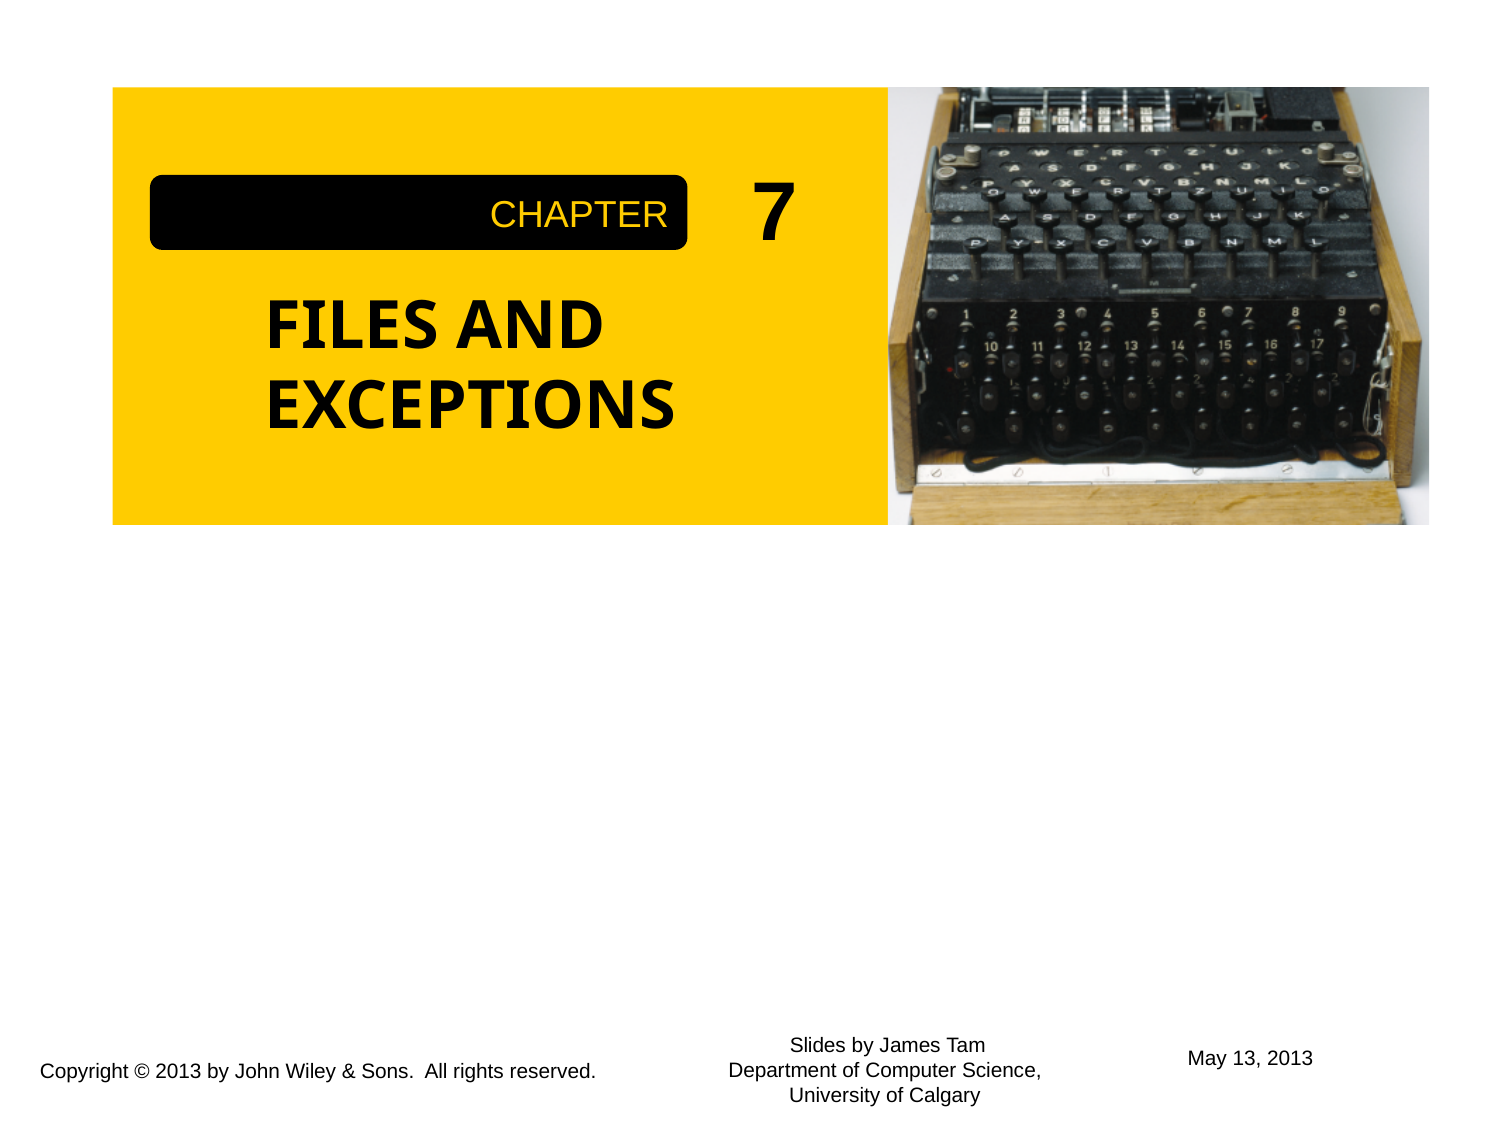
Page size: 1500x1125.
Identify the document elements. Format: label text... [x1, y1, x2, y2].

text_box FILES AND EXCEPTIONS [249, 274, 850, 450]
text_box Slides by James Tam Department of Computer Science, University of Calgary [681, 1024, 1094, 1115]
text_box [112, 87, 885, 525]
picture [887, 87, 1430, 526]
text_box CHAPTER [147, 172, 690, 253]
text_box May 13, 2013 [1044, 1037, 1457, 1077]
footer Copyright © 2013 by John Wiley & Sons. All rights reserved. [24, 1024, 681, 1104]
text_box 7 [699, 149, 813, 265]
